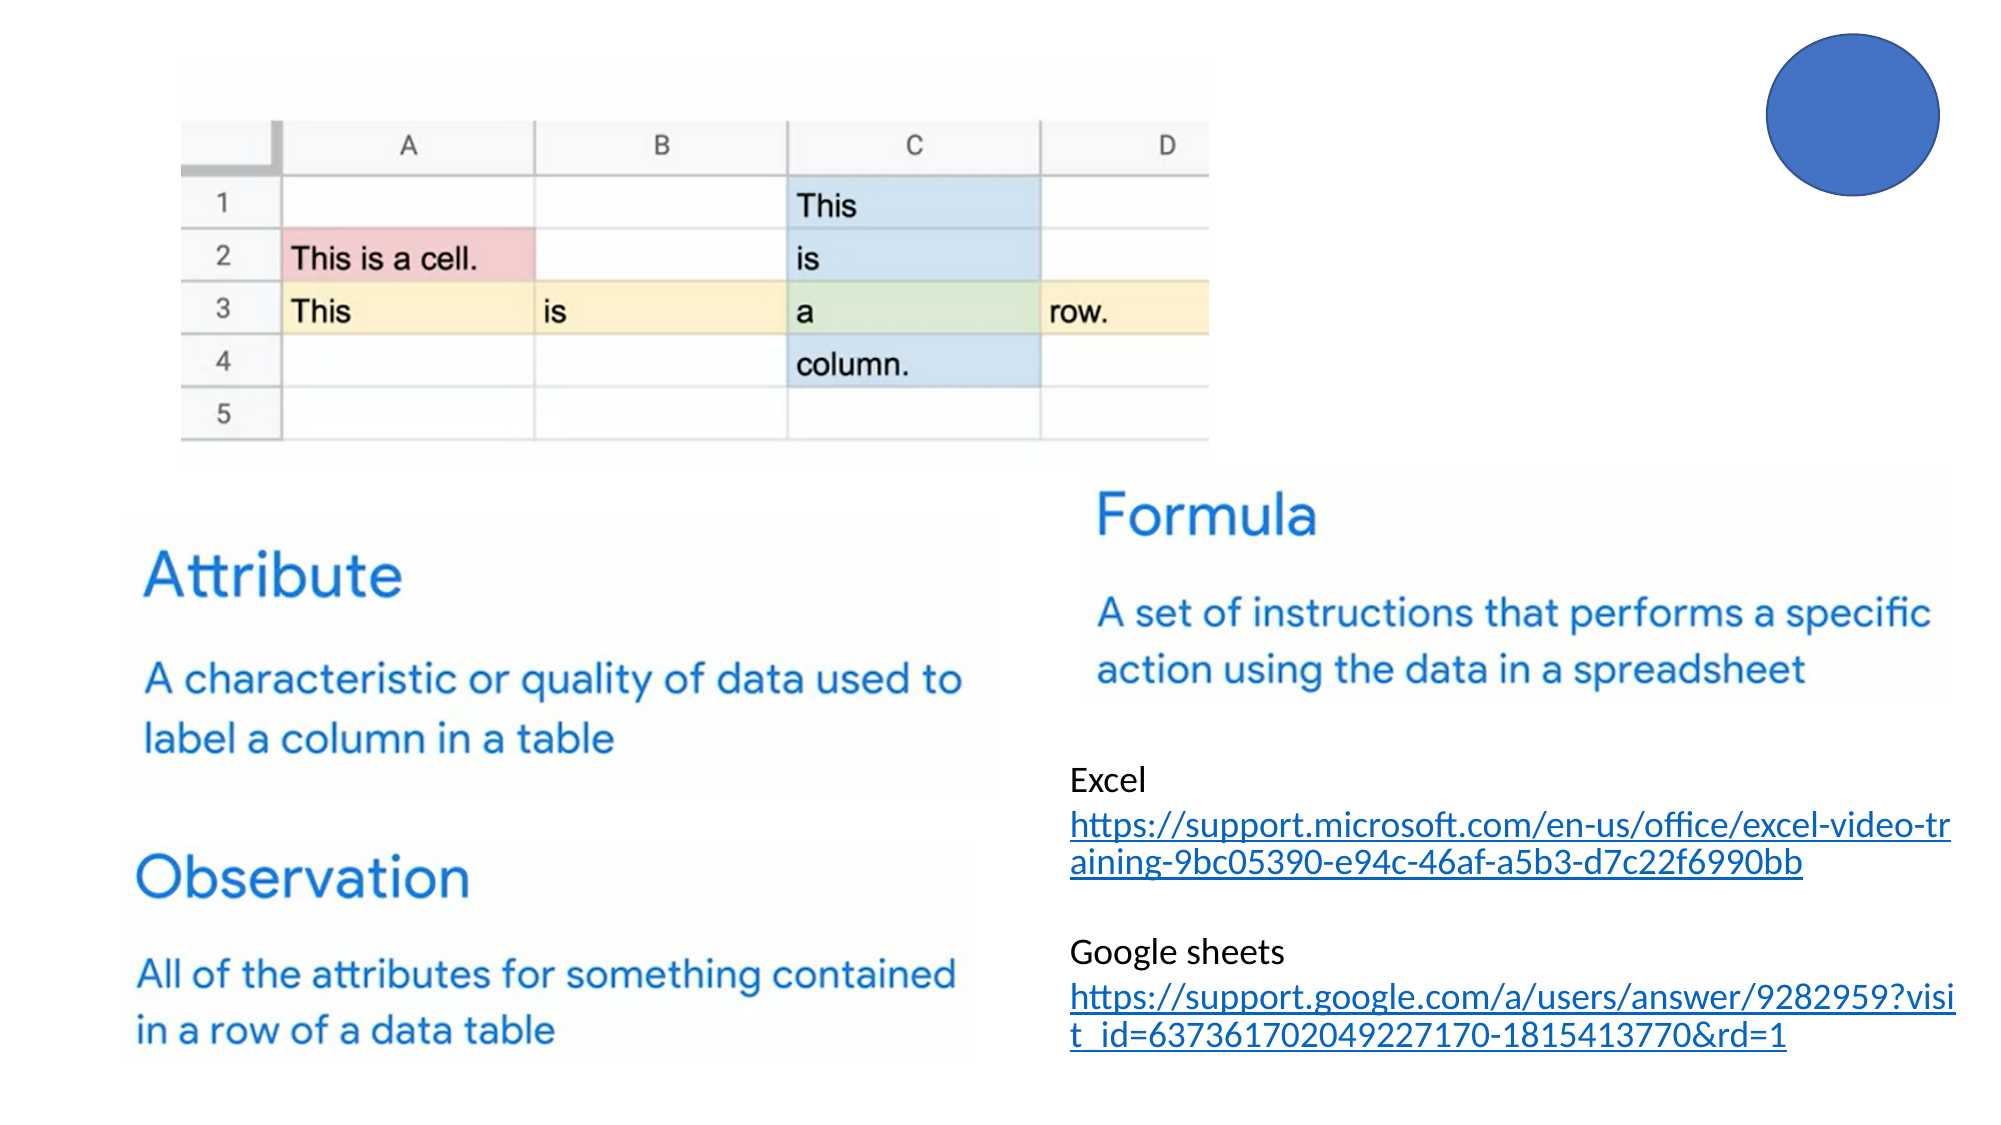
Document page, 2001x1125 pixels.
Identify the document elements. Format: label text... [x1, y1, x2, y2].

text_box [1765, 33, 1940, 197]
picture [120, 519, 1000, 793]
picture [181, 57, 1948, 697]
text_box Excel https://support.microsoft.com/en-us/office/excel-video-training-9bc05390-e94c-46af-a5b3-d7c22f6990bb Google sheets https://support.google.com/a/users/answer/9282959?visit_id=637361702049227170-1815413770&rd=1 [1055, 747, 1979, 1033]
picture [120, 843, 976, 1064]
